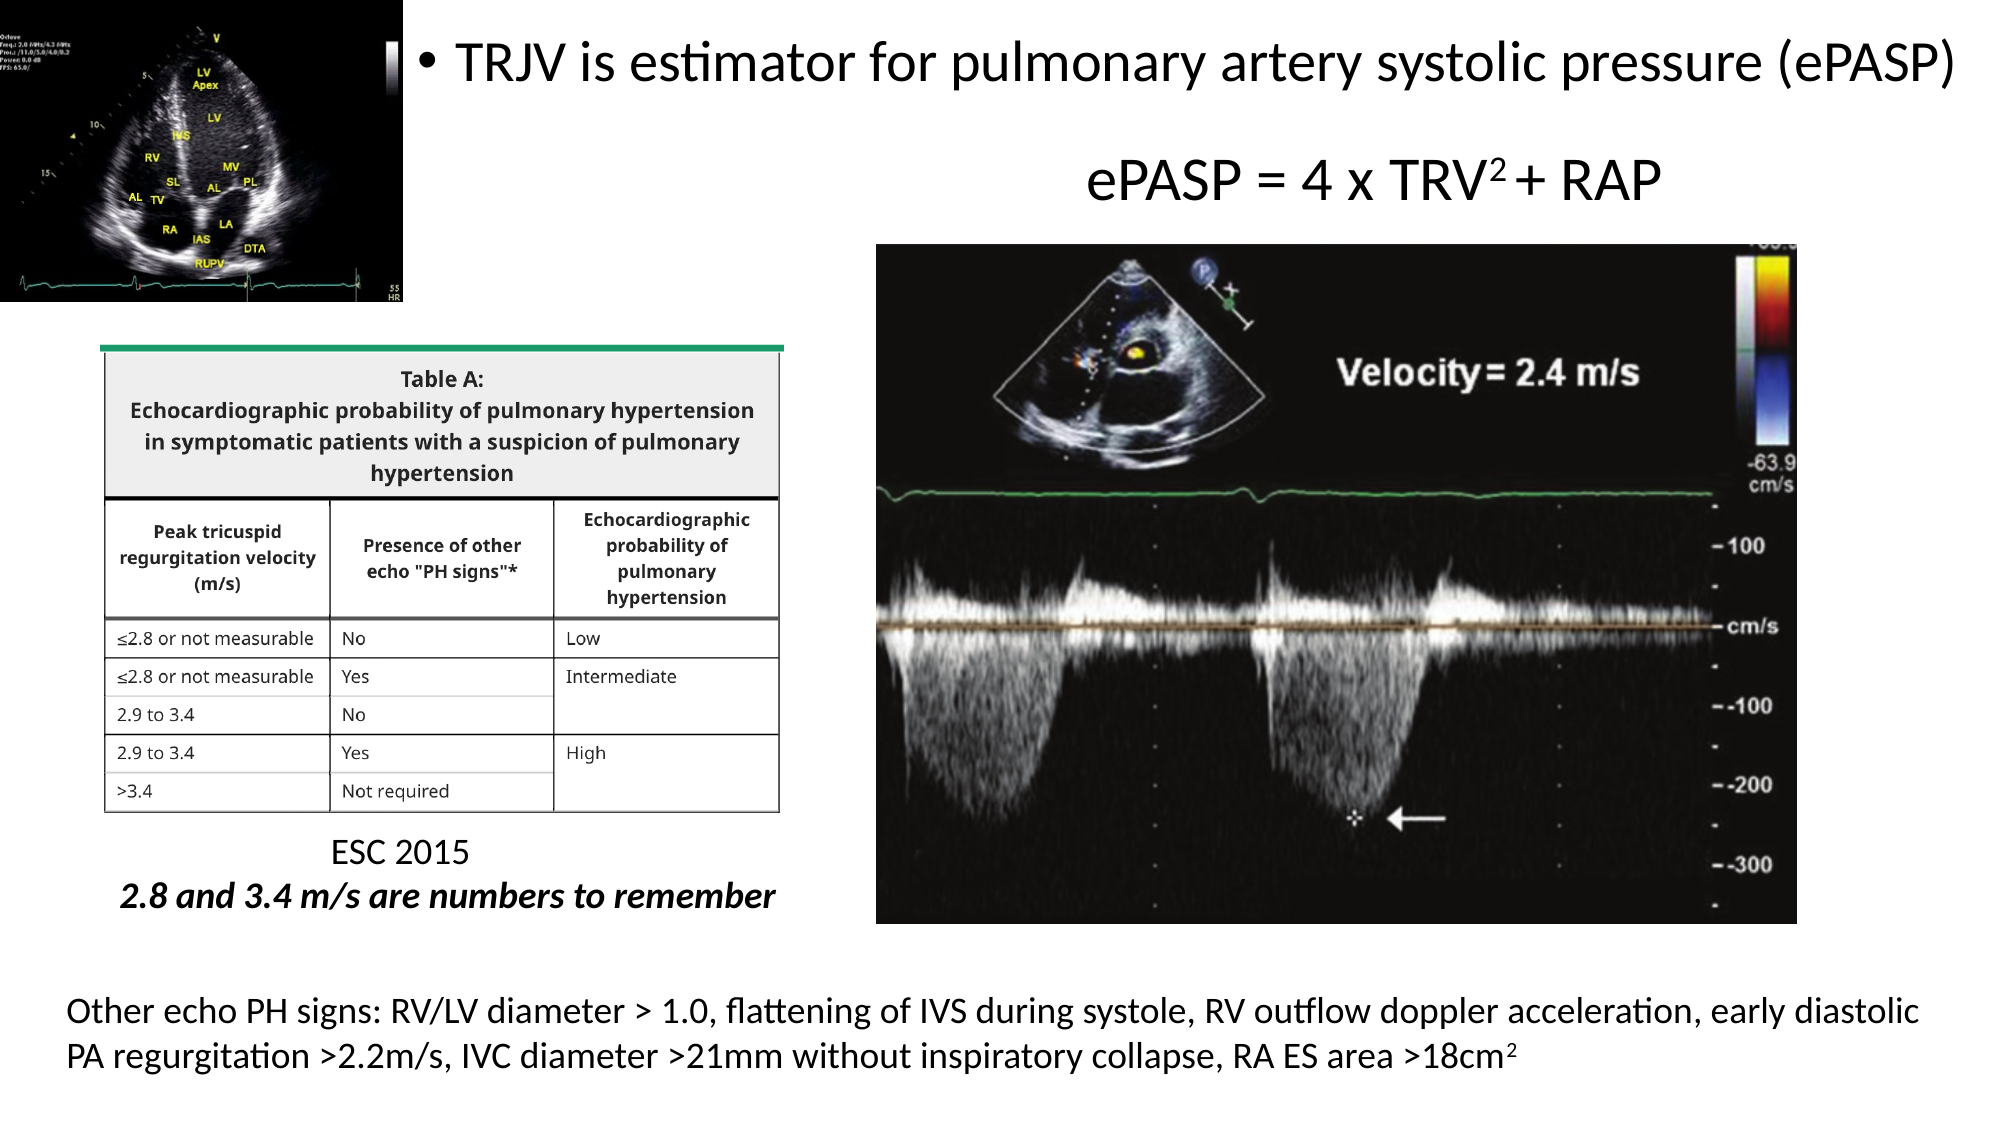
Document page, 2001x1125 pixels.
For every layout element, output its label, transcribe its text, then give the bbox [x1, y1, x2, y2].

picture [876, 244, 1797, 924]
text_box ESC 2015 [316, 819, 486, 863]
list TRJV is estimator for pulmonary artery systolic pressure (ePASP) [403, 23, 2000, 131]
text_box ePASP = 4 x TRV2 + RAP [1071, 130, 1679, 220]
text_box Other echo PH signs: RV/LV diameter > 1.0, flattening of IVS during systole, RV outflow doppler acceleration, early diastolic PA regurgitation >2.2m/s, IVC diameter >21mm without inspiratory collapse, RA ES area >18cm2 [51, 979, 1949, 1084]
picture [100, 342, 784, 817]
picture [0, 0, 403, 302]
text_box 2.8 and 3.4 m/s are numbers to remember [104, 863, 792, 924]
